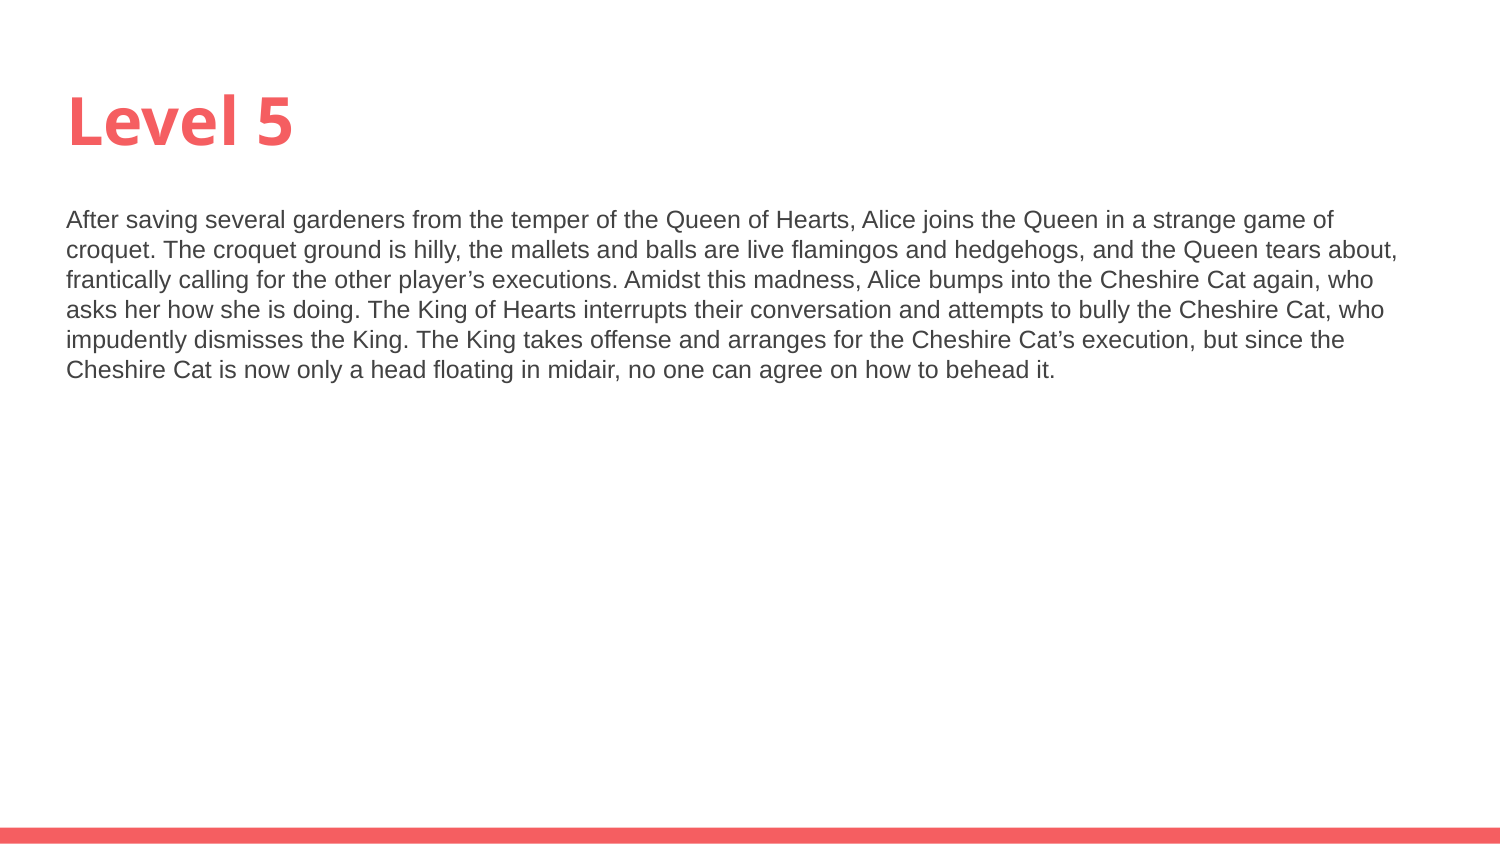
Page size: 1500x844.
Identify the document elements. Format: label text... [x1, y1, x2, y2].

list After saving several gardeners from the temper of the Queen of Hearts, Alice joins the Queen in a strange game of croquet. The croquet ground is hilly, the mallets and balls are live flamingos and hedgehogs, and the Queen tears about, frantically calling for the other player’s executions. Amidst this madness, Alice bumps into the Cheshire Cat again, who asks her how she is doing. The King of Hearts interrupts their conversation and attempts to bully the Cheshire Cat, who impudently dismisses the King. The King takes offense and arranges for the Cheshire Cat’s execution, but since the Cheshire Cat is now only a head floating in midair, no one can agree on how to behead it. [51, 189, 1449, 750]
title Level 5 [51, 64, 1449, 167]
